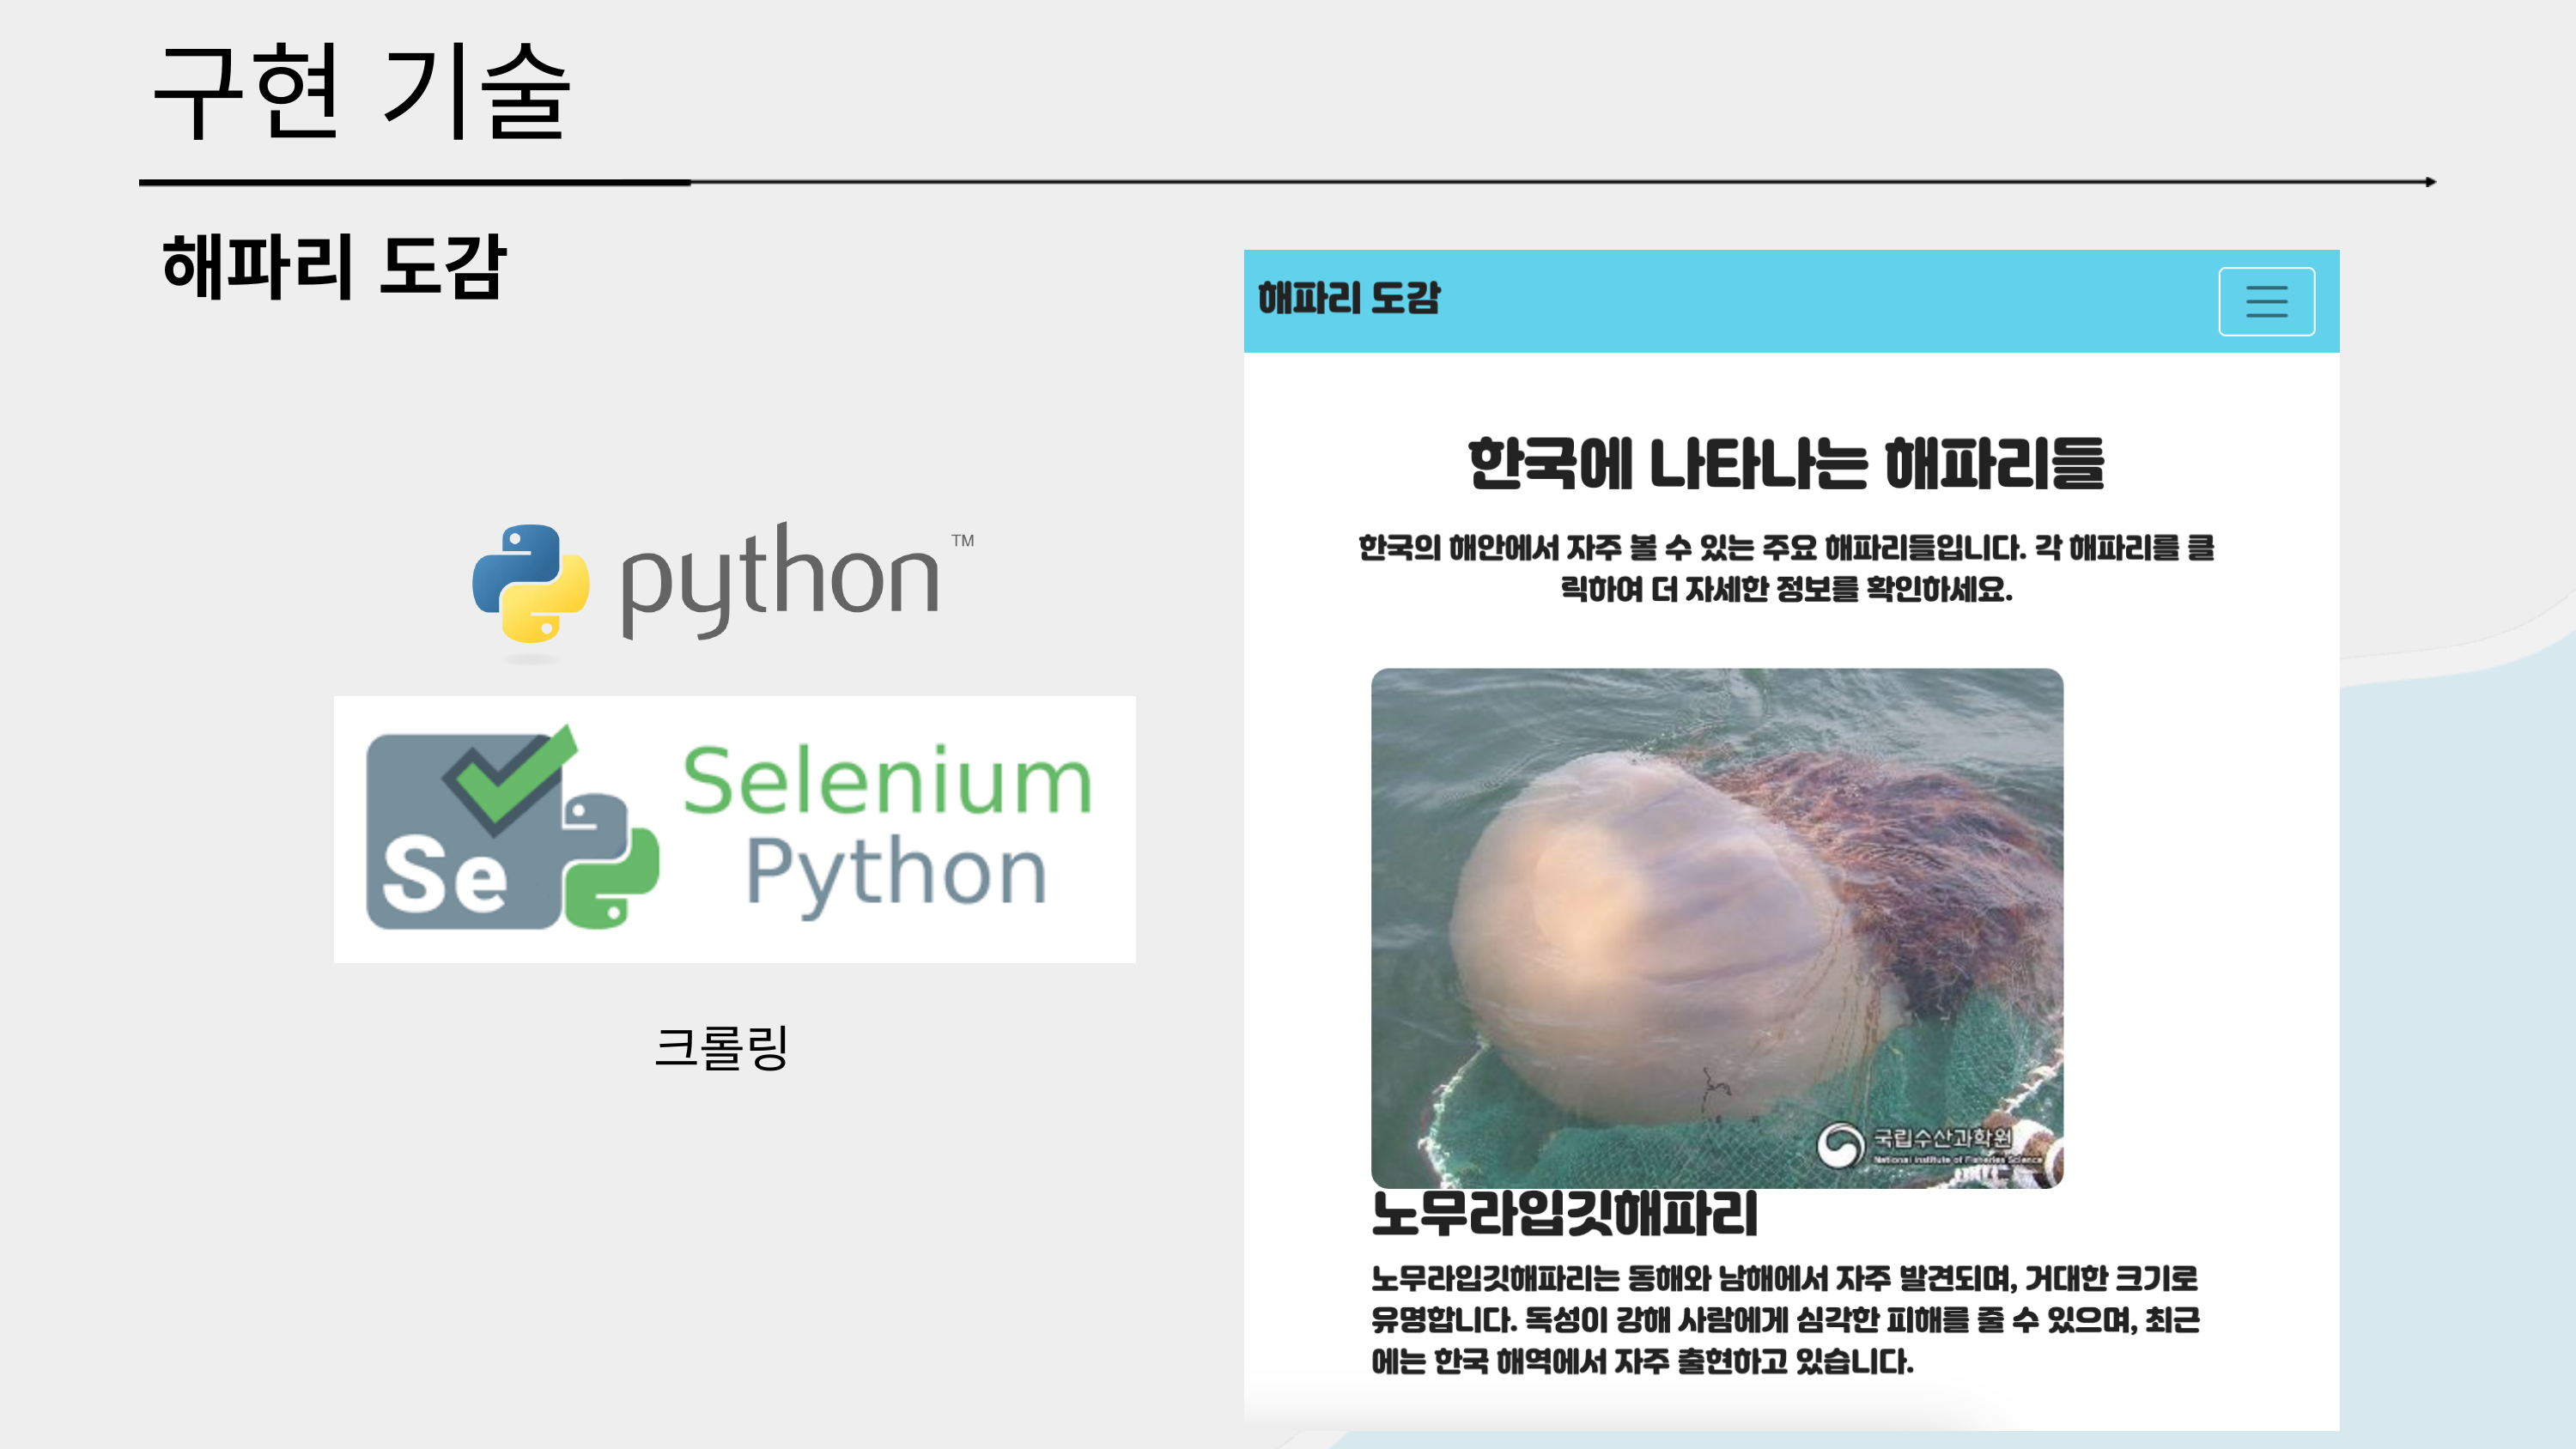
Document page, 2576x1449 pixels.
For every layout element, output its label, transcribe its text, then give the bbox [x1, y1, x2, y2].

text_box 크롤링 [321, 1020, 1124, 1094]
text_box 해파리 도감 [161, 226, 1138, 304]
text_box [139, 177, 2437, 187]
picture [466, 518, 979, 670]
text_box 구현 기술 [21, 12, 941, 174]
picture [334, 696, 1136, 963]
picture [1244, 249, 2576, 1449]
